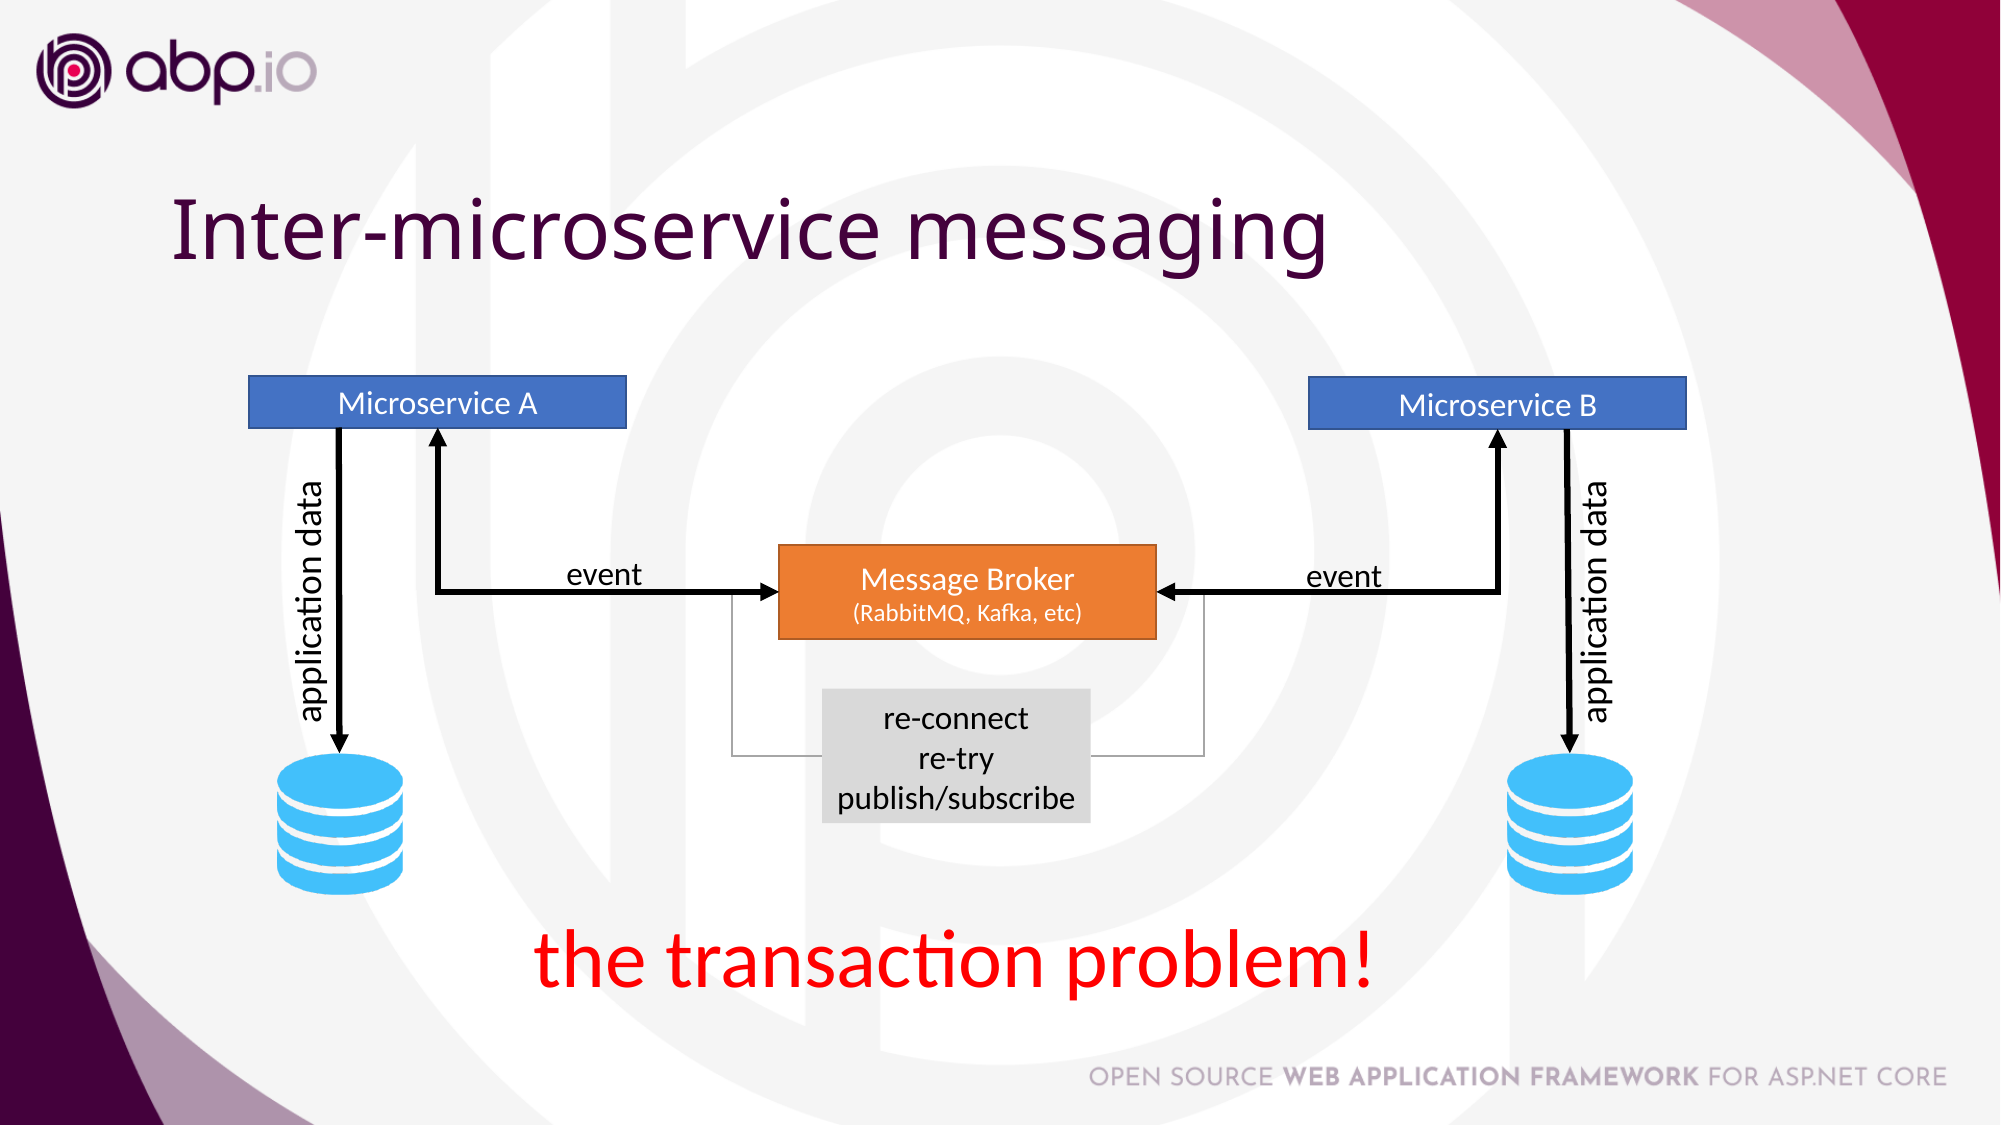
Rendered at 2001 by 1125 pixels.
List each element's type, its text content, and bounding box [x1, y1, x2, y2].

text_box Microservice B [1409, 376, 1687, 430]
picture [0, 0, 2001, 1125]
text_box re-connect re-try publish/subscribe [822, 688, 1091, 824]
text_box the transaction problem! [518, 896, 1394, 1012]
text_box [526, 339, 691, 681]
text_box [1245, 339, 1409, 682]
text_box application data [1561, 465, 1566, 739]
text_box Microservice A [248, 375, 526, 429]
text_box Message Broker (RabbitMQ, Kafka, etc) [778, 544, 1157, 640]
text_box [1065, 618, 1231, 731]
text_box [693, 629, 859, 720]
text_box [1566, 429, 1570, 754]
text_box application data [1570, 465, 1622, 739]
text_box application data [276, 465, 336, 739]
title Inter-microservice messaging [156, 145, 1844, 321]
